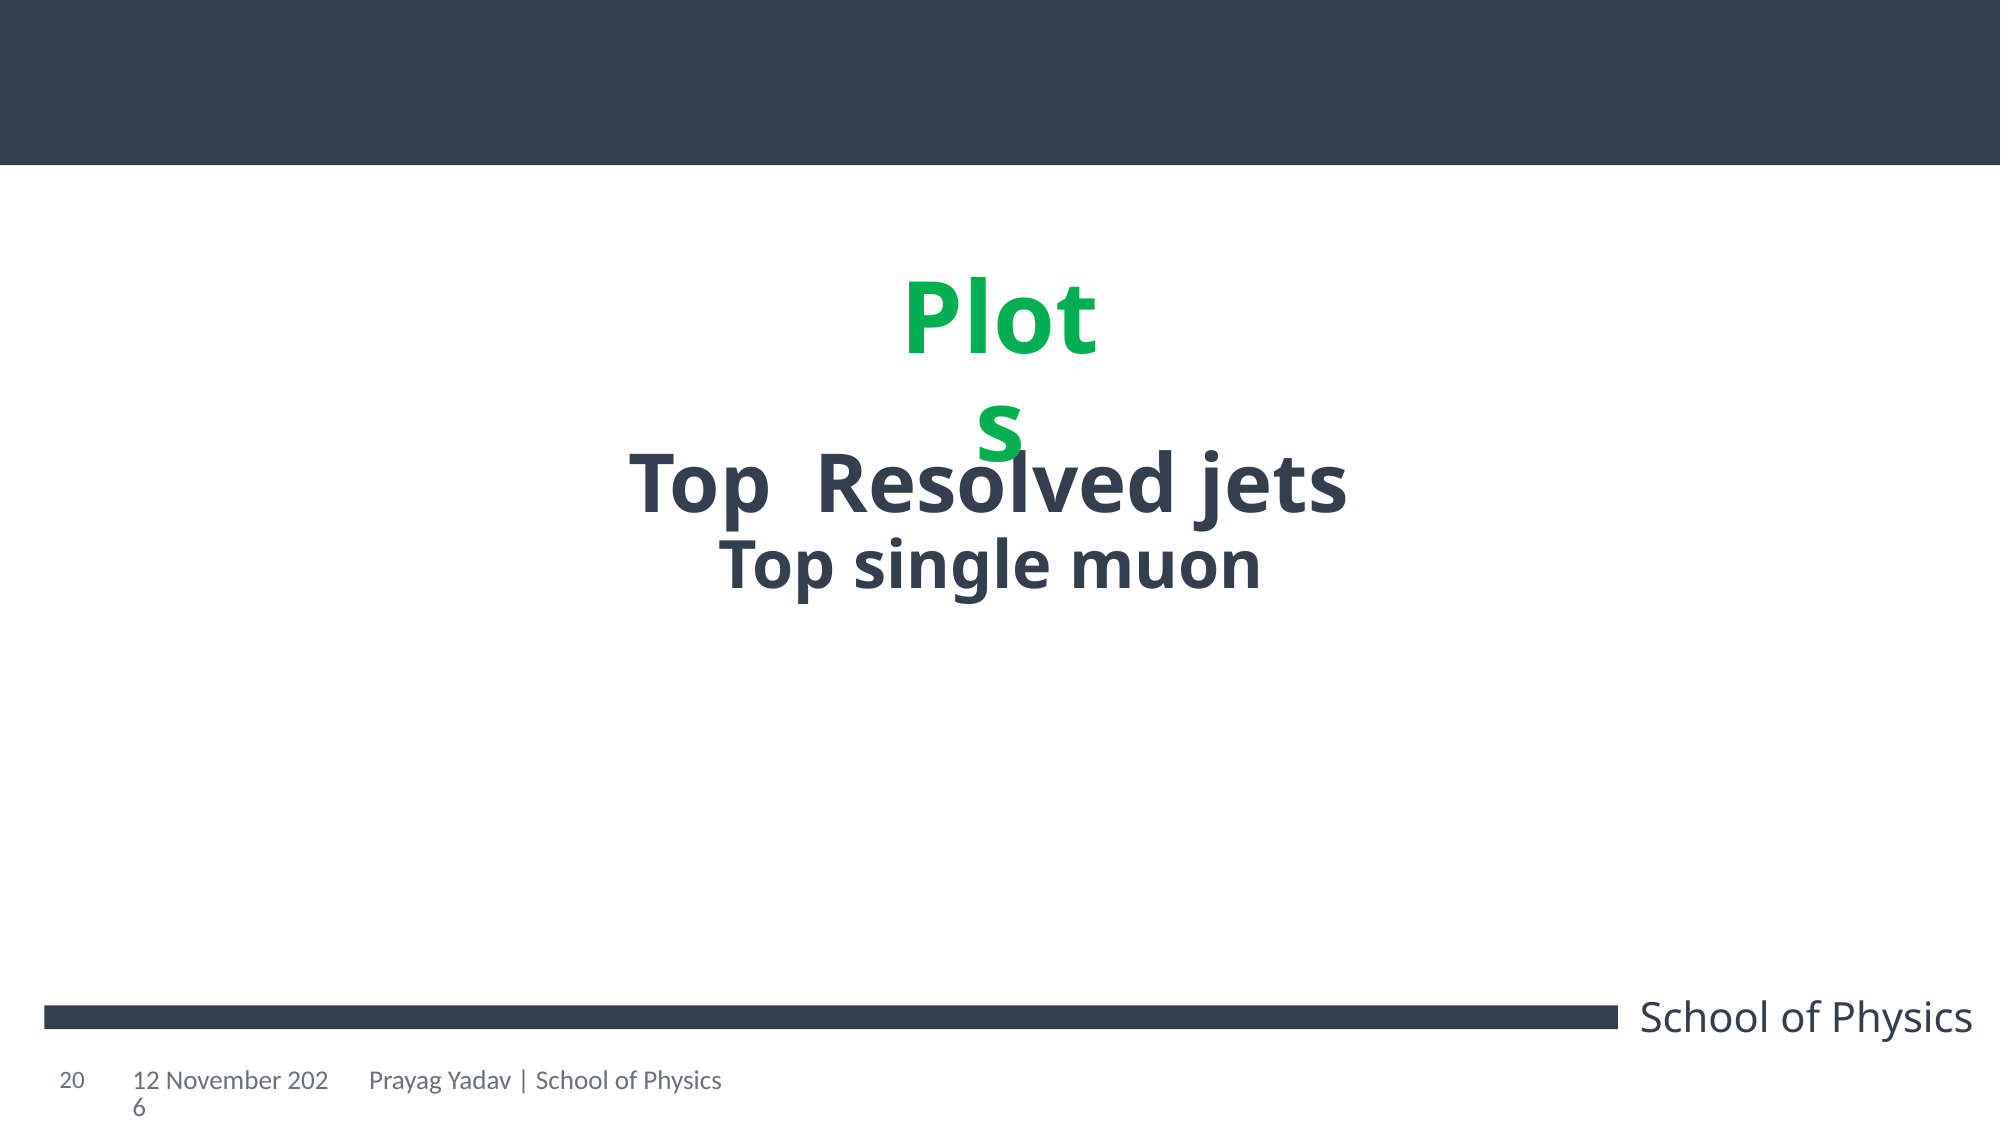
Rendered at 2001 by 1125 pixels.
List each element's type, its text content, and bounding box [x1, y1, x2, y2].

slide_number 20 [44, 1048, 111, 1109]
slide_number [117, 1048, 354, 1109]
text_box Plots [868, 392, 1132, 478]
footer Prayag Yadav | School of Physics [354, 1048, 1030, 1109]
